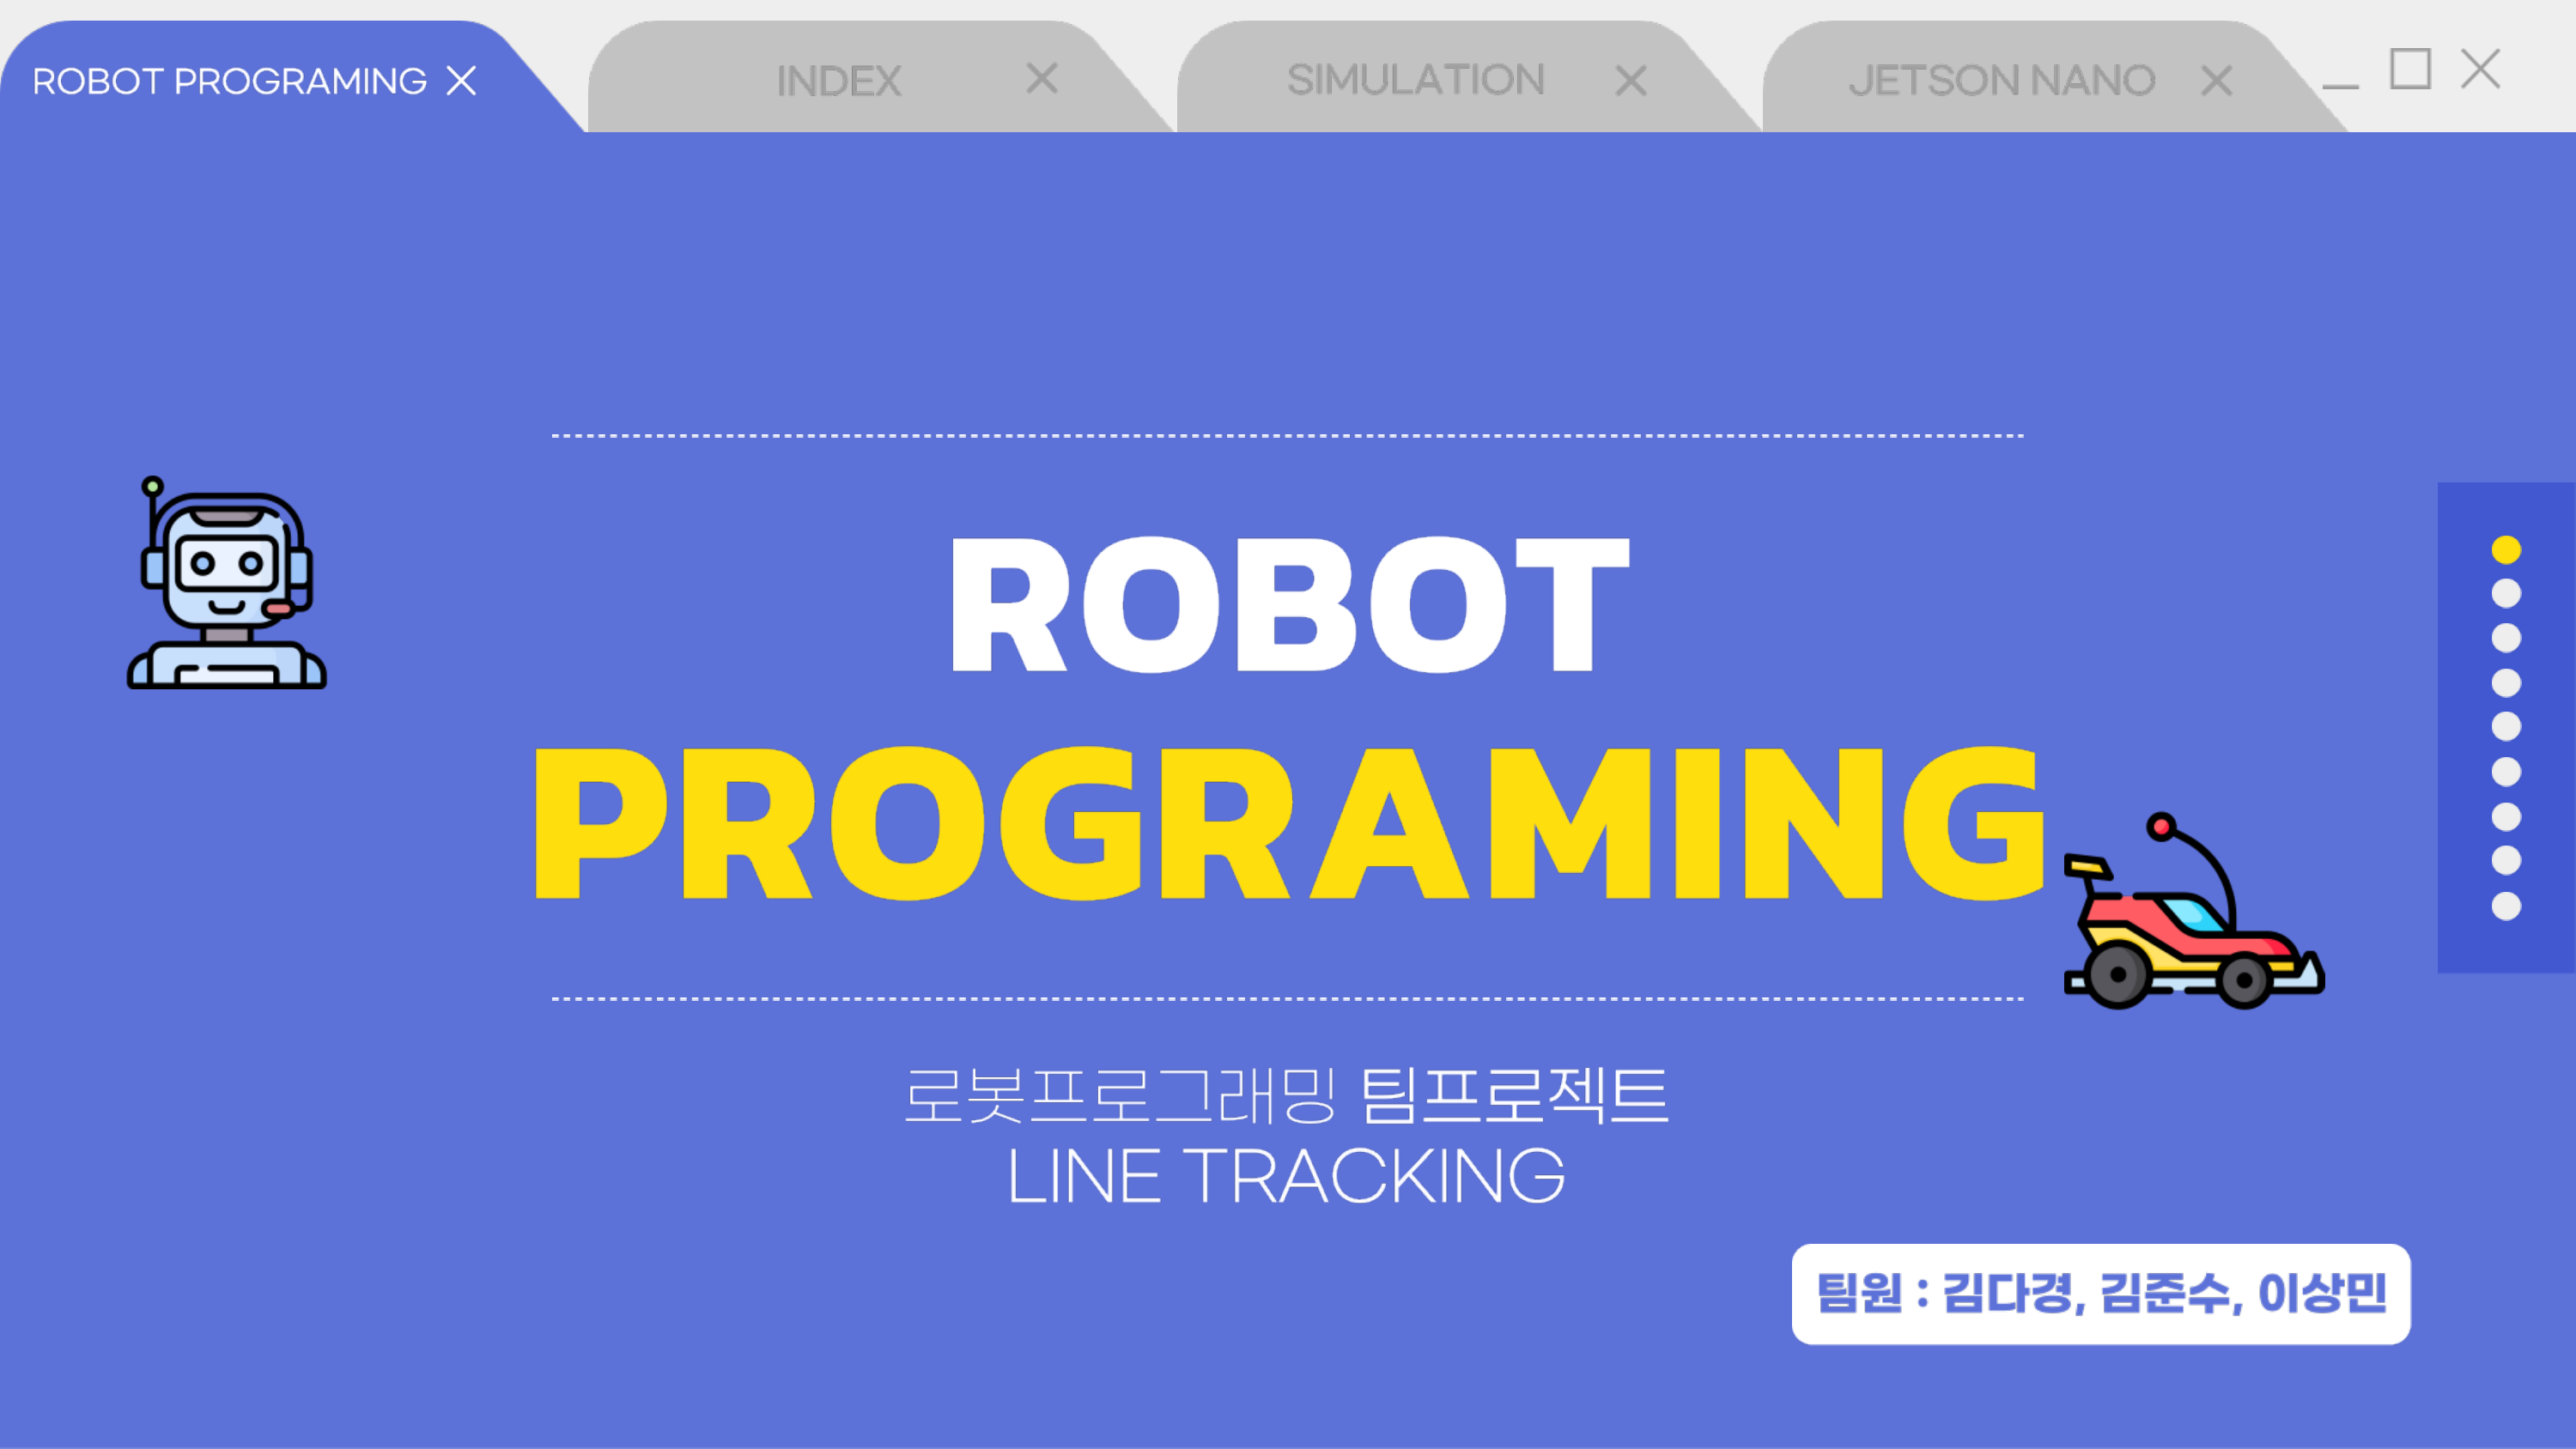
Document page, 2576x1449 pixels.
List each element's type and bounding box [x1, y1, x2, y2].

picture [1807, 1259, 2415, 1338]
text_box [551, 997, 2024, 1001]
picture [361, 424, 2154, 1005]
text_box [2492, 802, 2522, 833]
picture [1230, 52, 1559, 112]
text_box [2492, 712, 2522, 742]
text_box [1792, 1244, 2412, 1346]
text_box [1609, 58, 1654, 103]
text_box [590, 21, 1178, 130]
text_box [1178, 21, 1767, 130]
text_box [2195, 58, 2239, 103]
text_box [2438, 482, 2576, 974]
text_box [2492, 891, 2522, 922]
picture [27, 56, 447, 111]
text_box [2492, 579, 2522, 609]
text_box [439, 58, 484, 103]
picture [1815, 53, 2177, 113]
text_box [0, 132, 2576, 1449]
picture [576, 1049, 1712, 1234]
text_box [0, 21, 589, 138]
text_box [2492, 846, 2522, 876]
text_box [2323, 48, 2500, 89]
text_box [2492, 757, 2522, 787]
text_box [2063, 780, 2325, 1042]
text_box [2492, 668, 2522, 699]
text_box [2492, 535, 2522, 566]
text_box [2492, 623, 2522, 653]
text_box [551, 434, 2024, 438]
text_box [1767, 21, 2353, 130]
text_box [120, 475, 334, 689]
